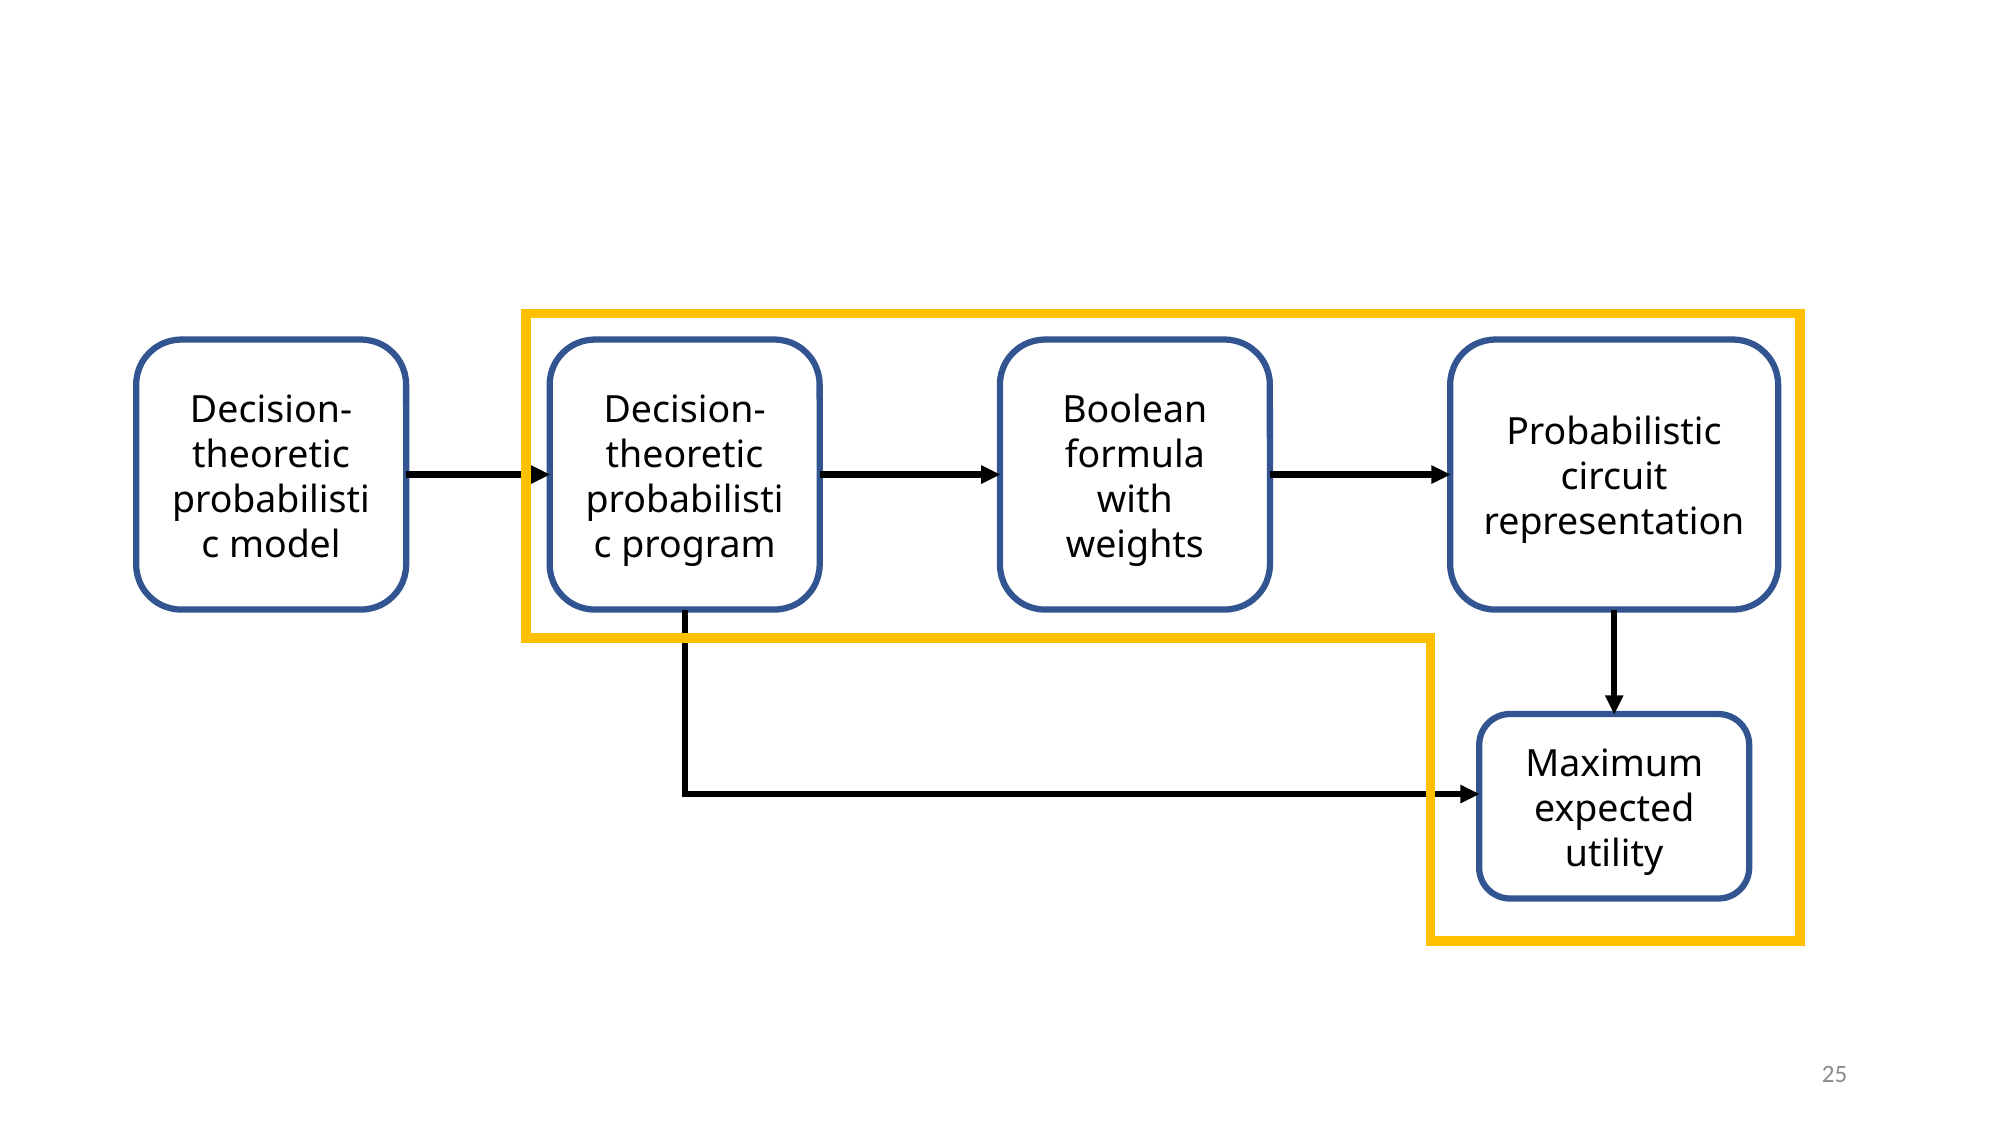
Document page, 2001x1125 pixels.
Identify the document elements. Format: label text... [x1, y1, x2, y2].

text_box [989, 304, 1175, 1100]
slide_number 25 [1412, 1042, 1863, 1103]
text_box [525, 313, 989, 639]
text_box Decision-theoretic probabilistic model [135, 338, 408, 611]
text_box [1175, 313, 1801, 942]
